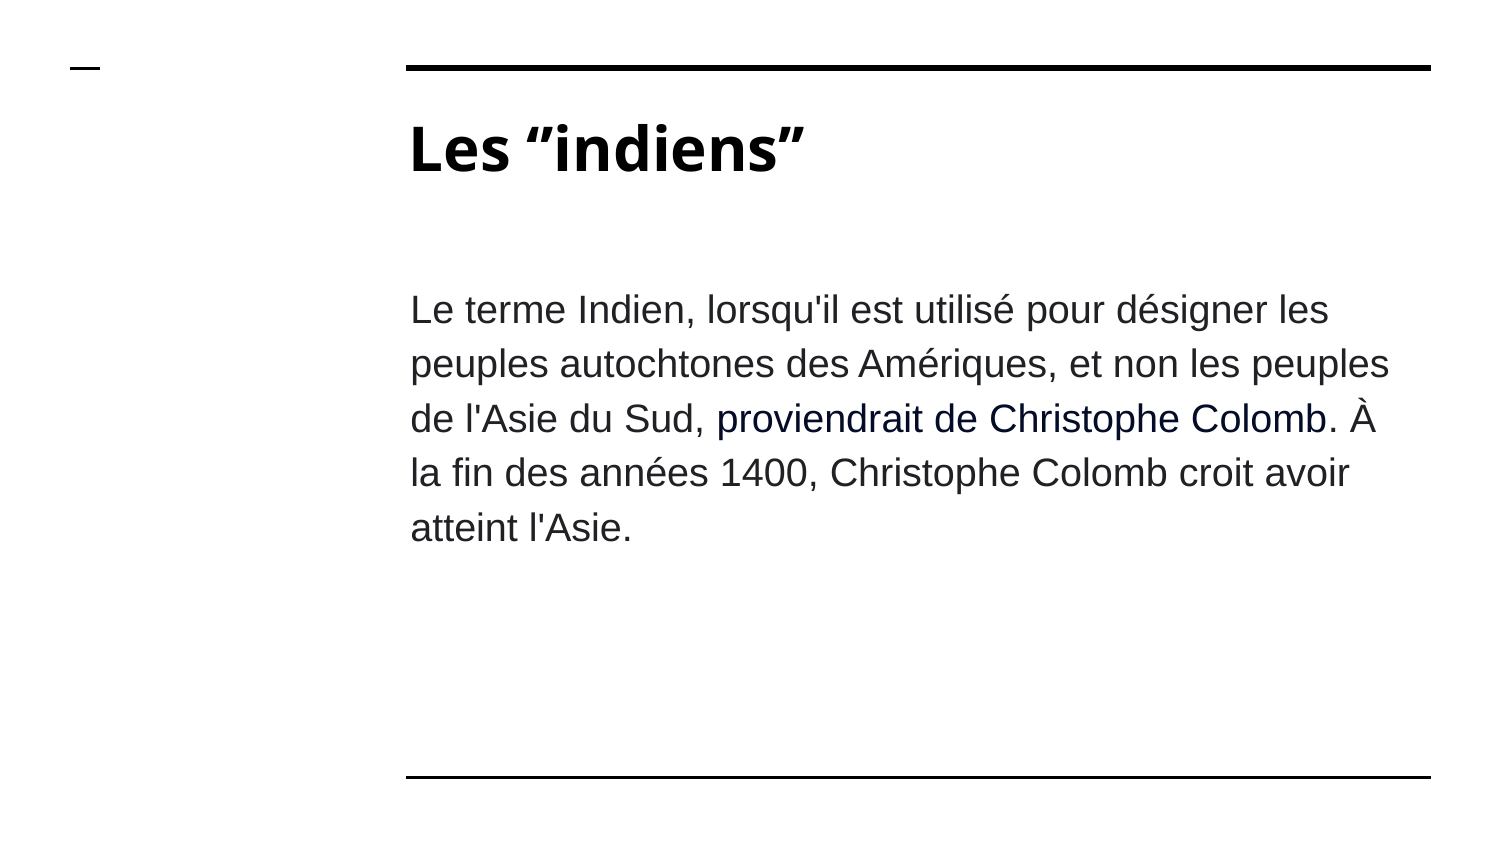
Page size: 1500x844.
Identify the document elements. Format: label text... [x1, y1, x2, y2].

title Les ‘’indiens’’ [393, 94, 1431, 199]
list Le terme Indien, lorsqu'il est utilisé pour désigner les peuples autochtones des Amériques, et non les peuples de l'Asie du Sud, proviendrait de Christophe Colomb. À la fin des années 1400, Christophe Colomb croit avoir atteint l'Asie. [395, 261, 1433, 755]
